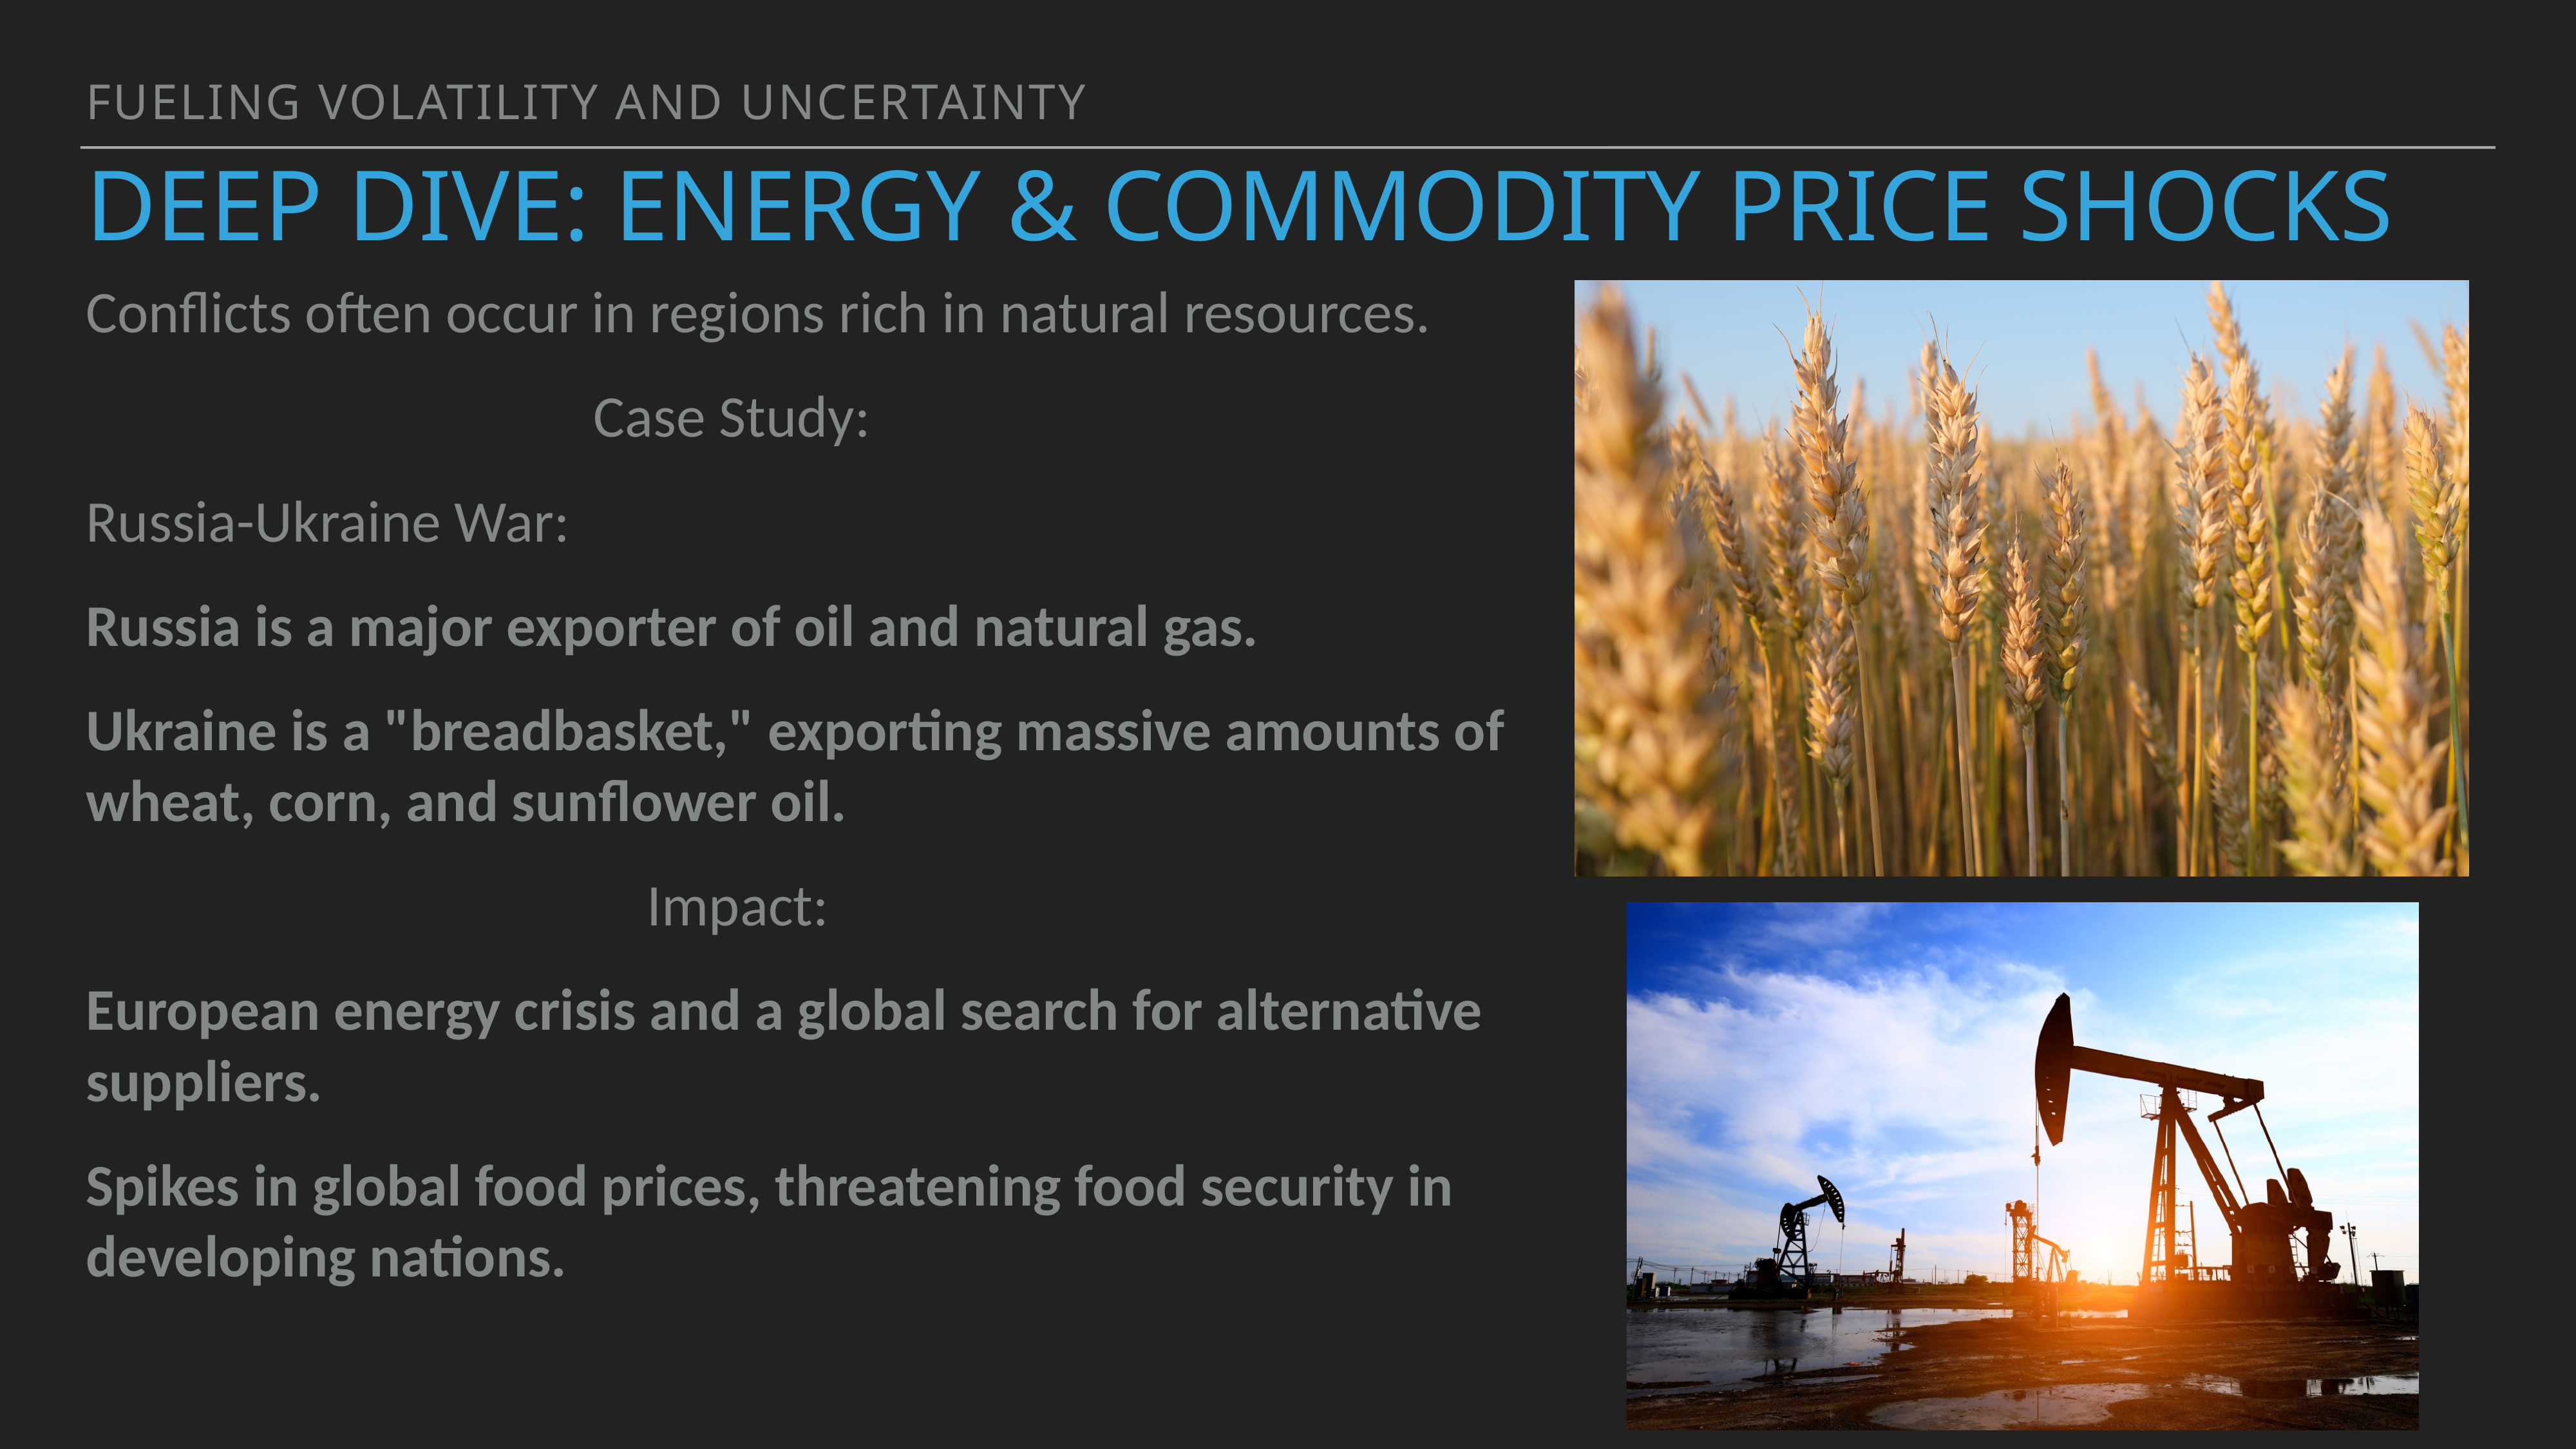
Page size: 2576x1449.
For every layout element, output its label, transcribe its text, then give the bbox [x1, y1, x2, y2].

title Deep Dive: Energy & Commodity Price Shocks [80, 160, 2496, 269]
picture [1575, 280, 2469, 876]
list Fueling Volatility and Uncertainty [80, 66, 2295, 135]
list Conflicts often occur in regions rich in natural resources. Case Study: Russia-Ukraine War: Russia is a major exporter of oil and natural gas. Ukraine is a "breadbasket," exporting massive amounts of wheat, corn, and sunflower oil. Impact: European energy crisis and a global search for alternative suppliers. Spikes in global food prices, threatening food security in developing nations. [80, 268, 1520, 1316]
picture [1626, 902, 2419, 1431]
